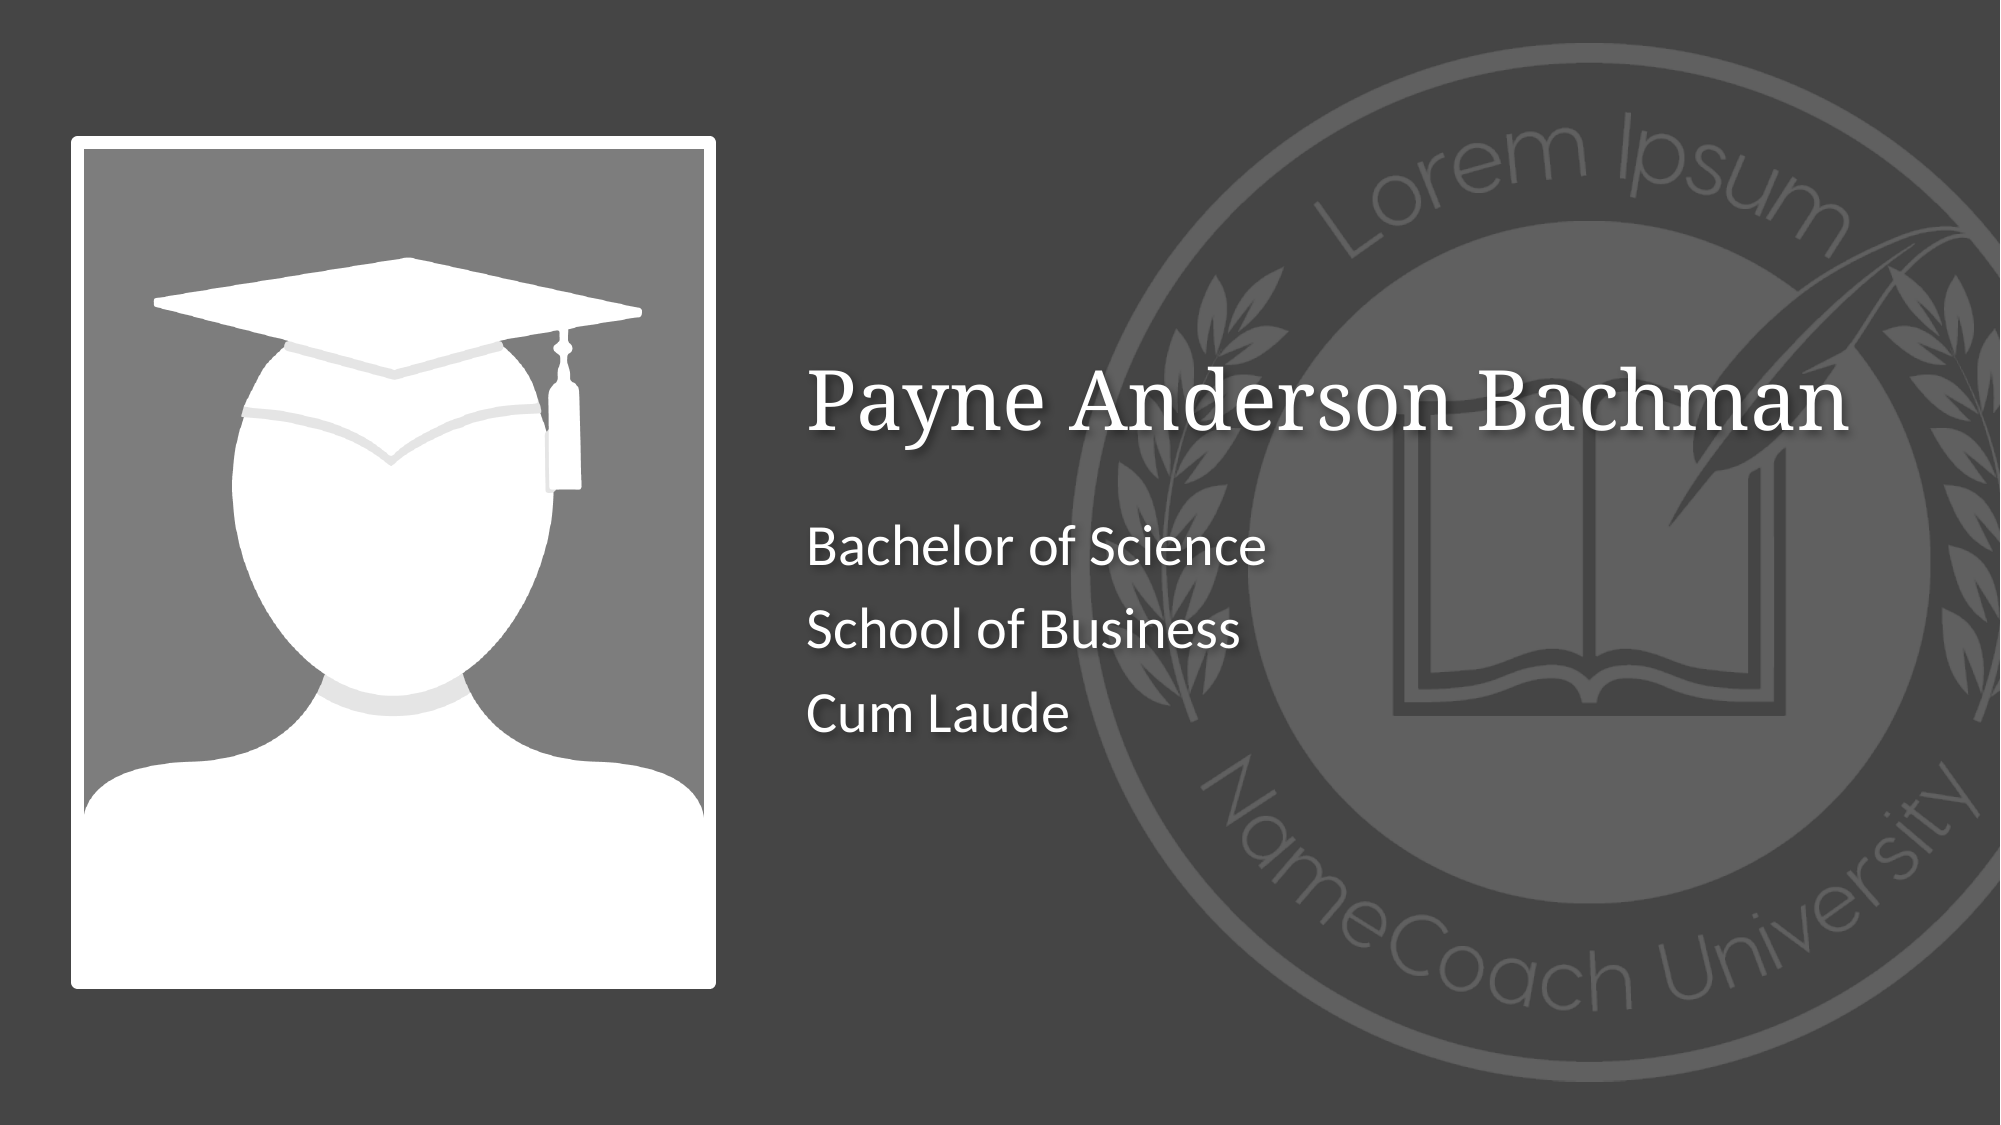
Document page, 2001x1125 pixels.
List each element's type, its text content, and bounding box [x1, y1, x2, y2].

title Payne Anderson Bachman [791, 340, 1917, 467]
picture [1070, 43, 2001, 1082]
subtitle Bachelor of Science School of Business Cum Laude [791, 507, 1917, 958]
picture [83, 148, 704, 977]
